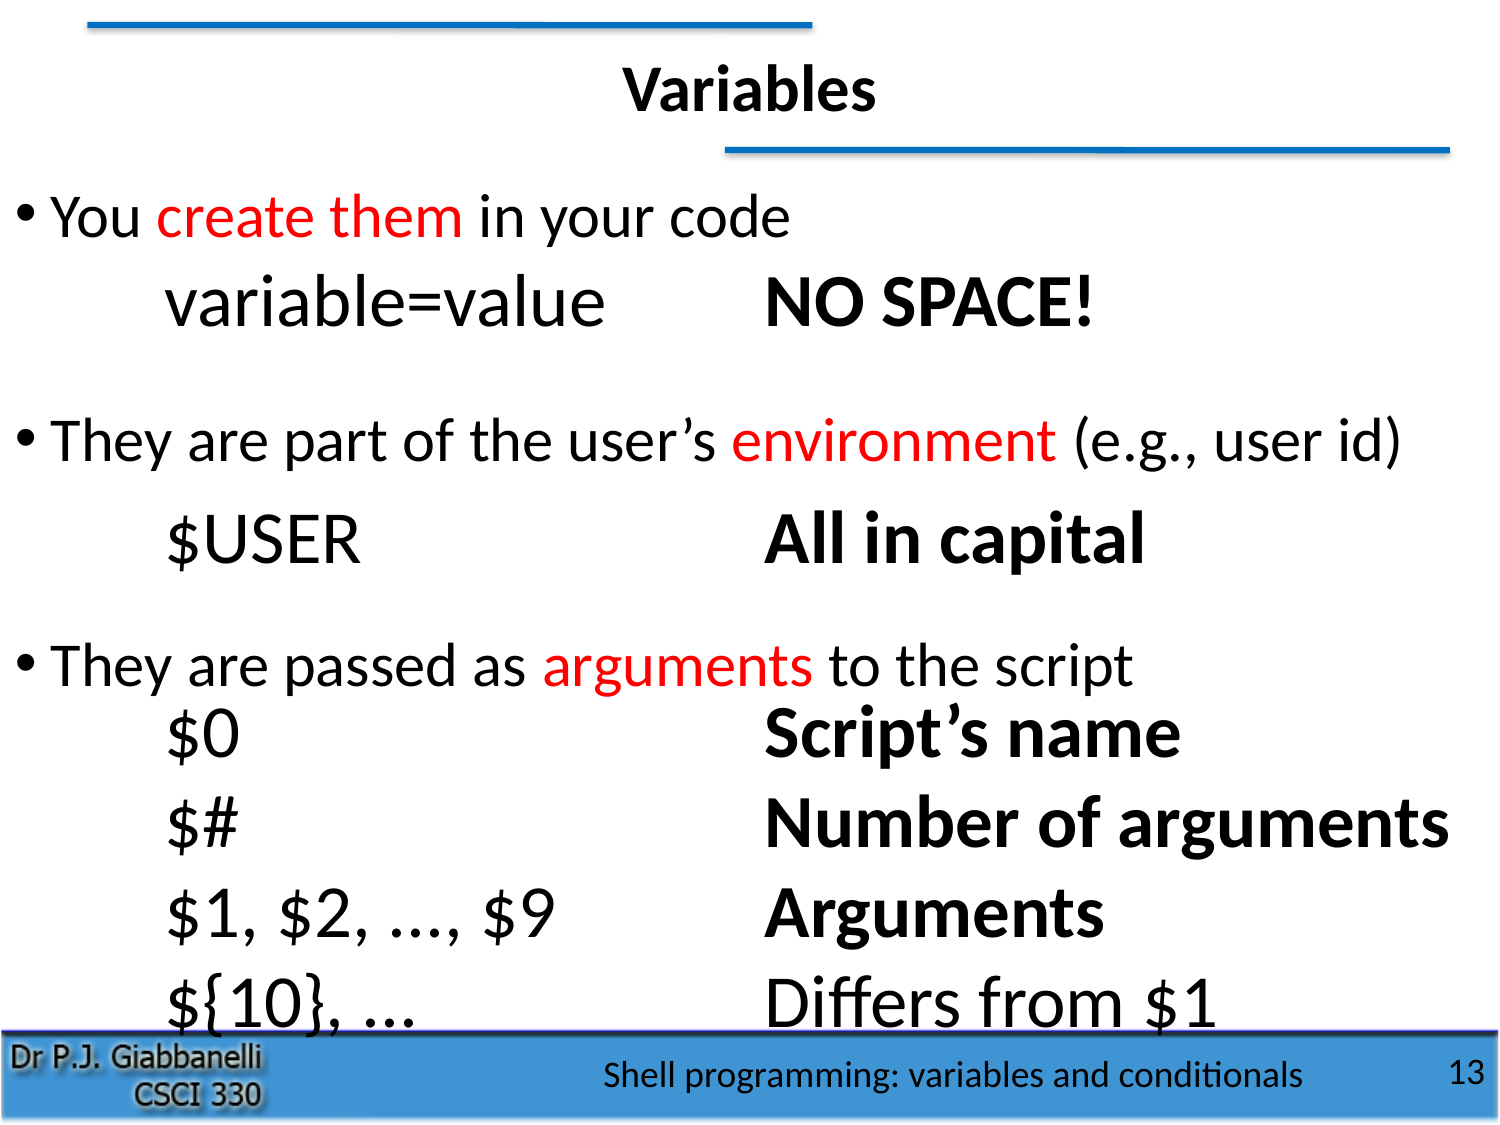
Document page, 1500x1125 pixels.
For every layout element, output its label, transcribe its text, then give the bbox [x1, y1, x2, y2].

text_box $USER All in capital [150, 481, 1325, 587]
text_box $0 Script’s name $# Number of arguments $1, $2, ..., $9 Arguments ${10}, ... Differs from $1 [149, 674, 1500, 1026]
text_box You create them in your code They are part of the user’s environment (e.g., user id) They are passed as arguments to the script [0, 167, 1425, 707]
text_box variable=value NO SPACE! [150, 243, 1325, 349]
picture [0, 1026, 1500, 1125]
text_box Variables [0, 37, 1500, 133]
